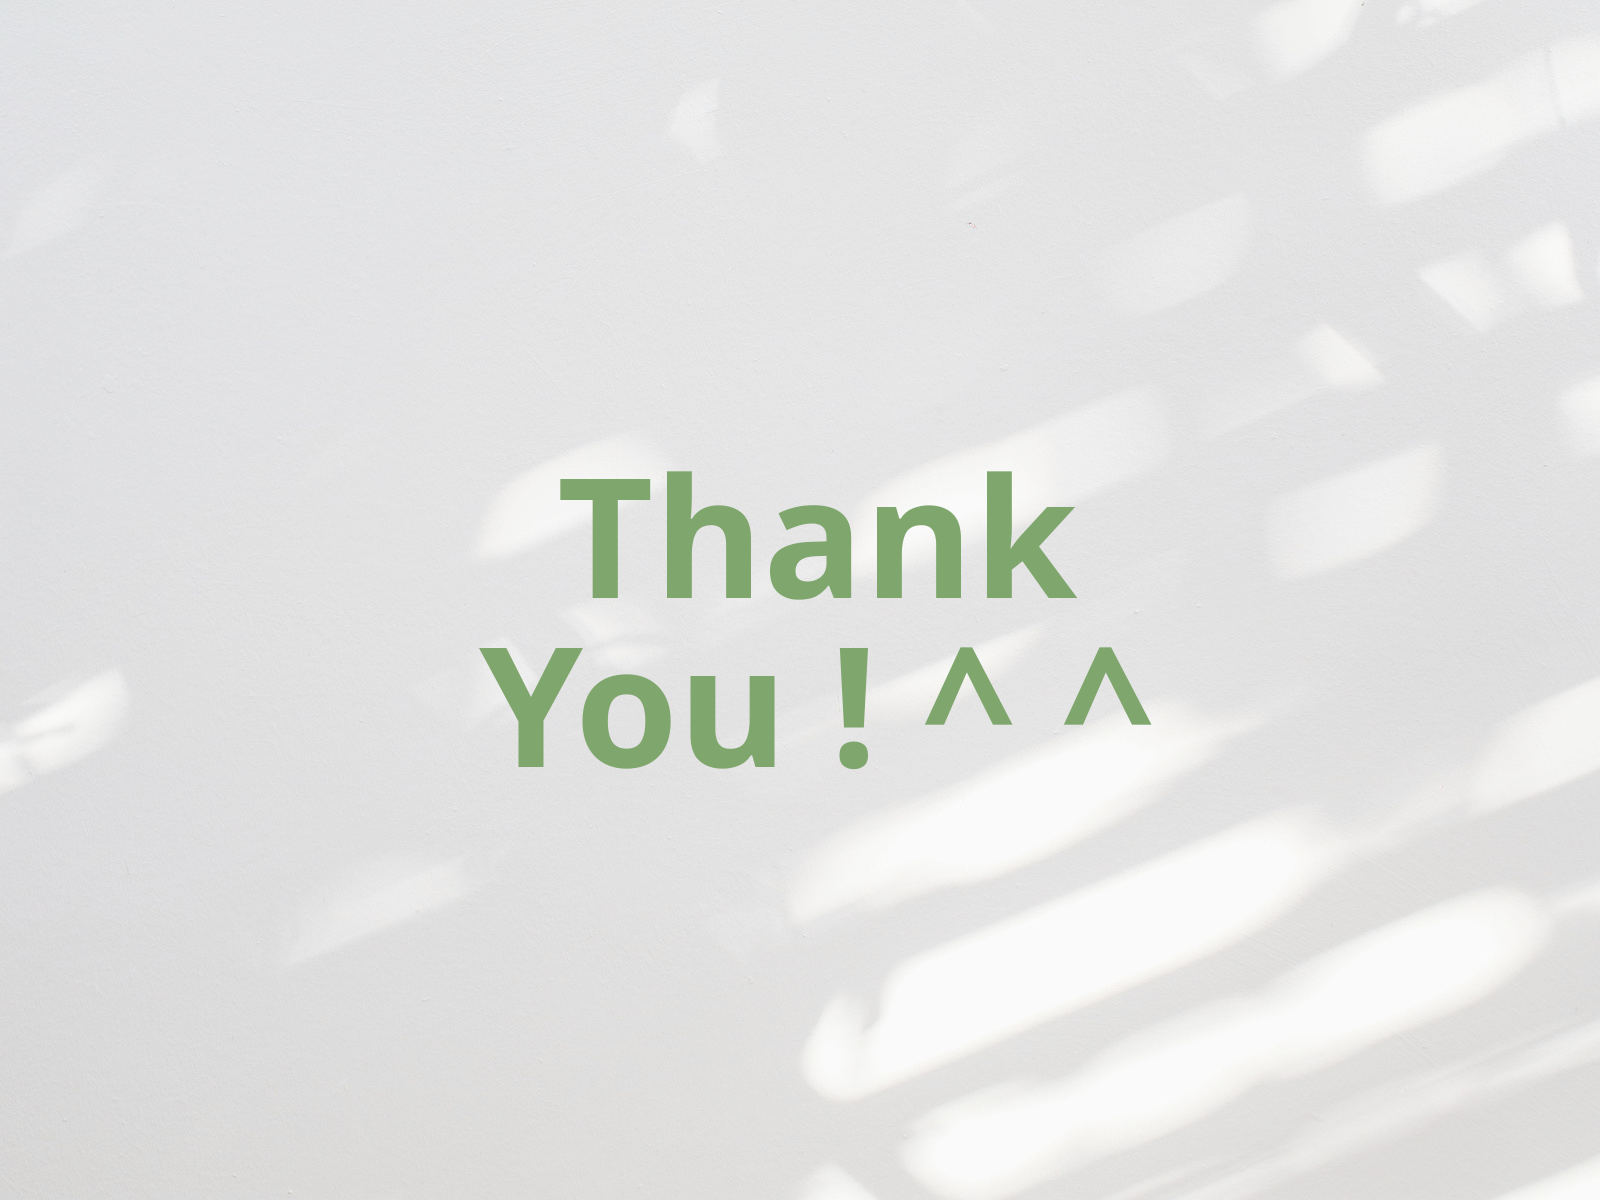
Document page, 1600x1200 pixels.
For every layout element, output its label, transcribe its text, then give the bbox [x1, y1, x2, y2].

text_box Thank You ! ^ ^ [424, 462, 1211, 801]
text_box [0, 0, 1600, 1200]
